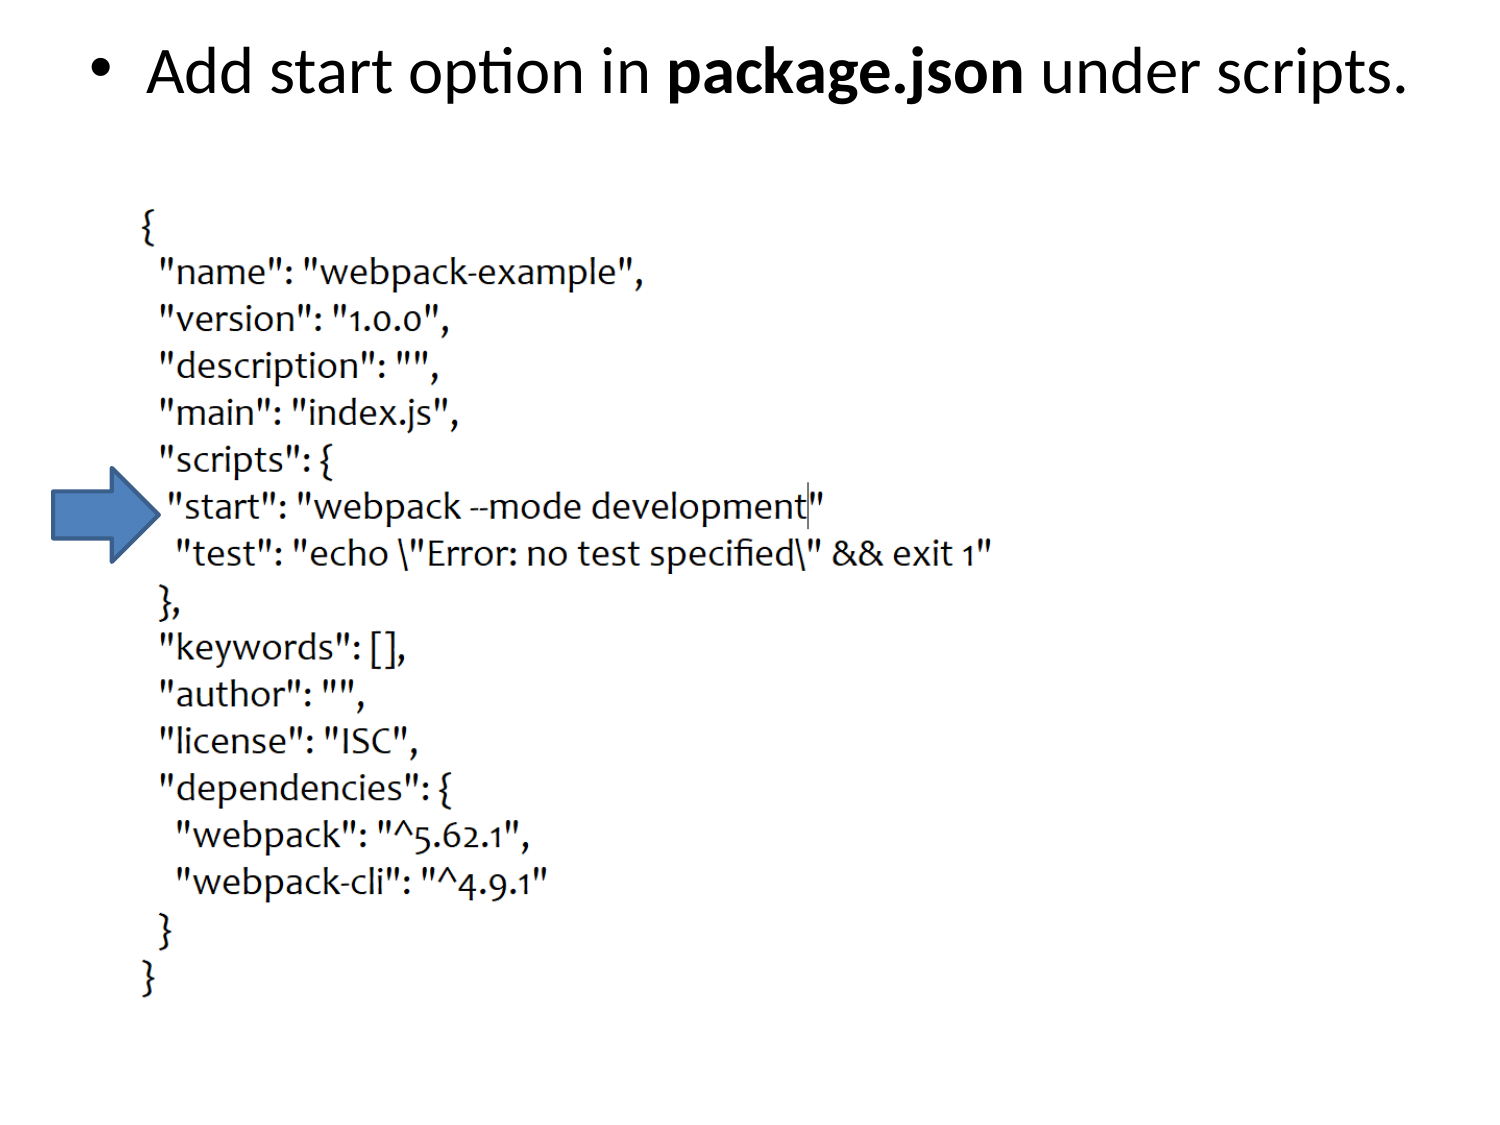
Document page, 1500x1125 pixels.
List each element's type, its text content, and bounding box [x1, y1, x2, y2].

list Add start option in package.json under scripts. [75, 19, 1425, 1005]
text_box [51, 466, 130, 564]
picture [135, 207, 1064, 1038]
